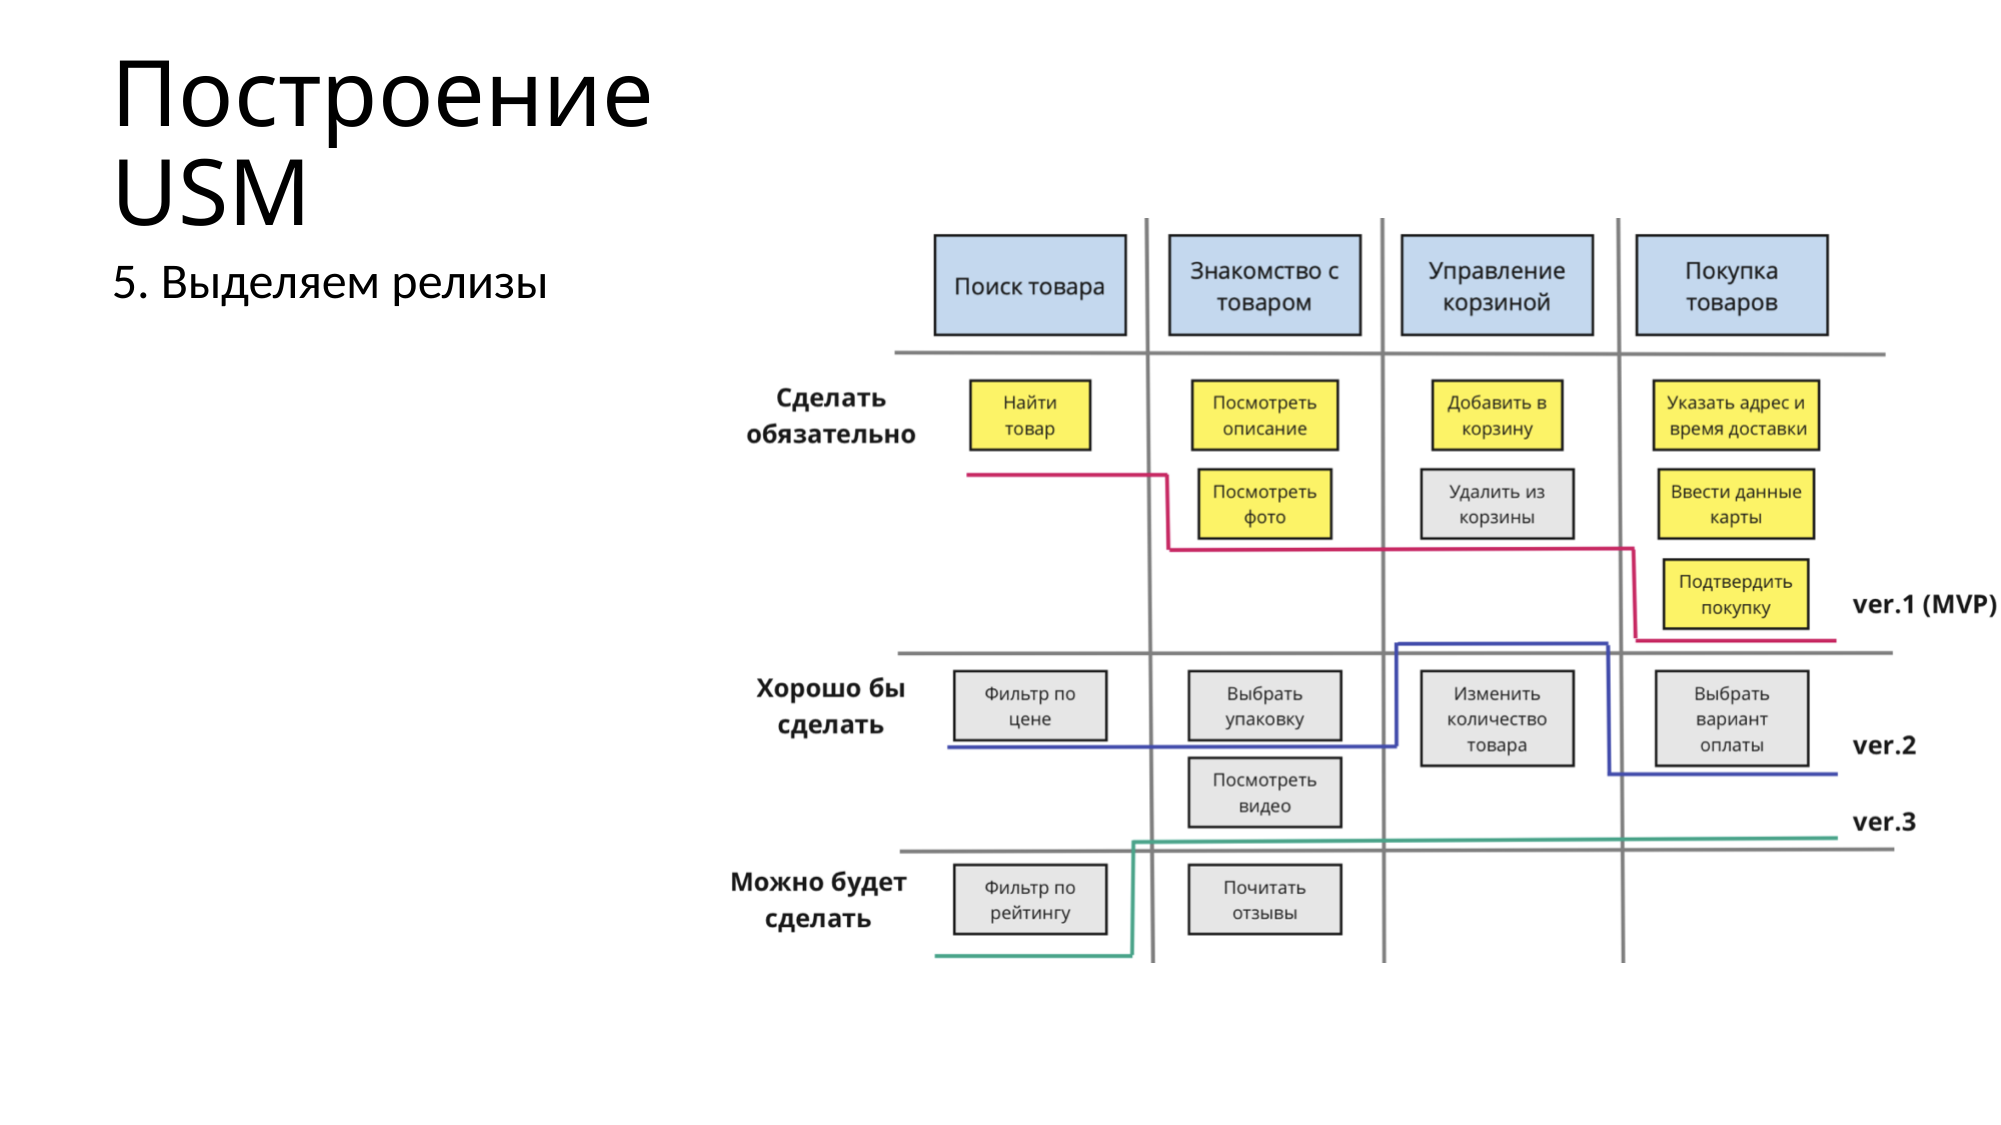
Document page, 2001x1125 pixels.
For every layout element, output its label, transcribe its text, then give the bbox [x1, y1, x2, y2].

list 5. Выделяем релизы [96, 240, 714, 955]
picture [724, 218, 2000, 964]
title Построение USM [96, 74, 840, 219]
